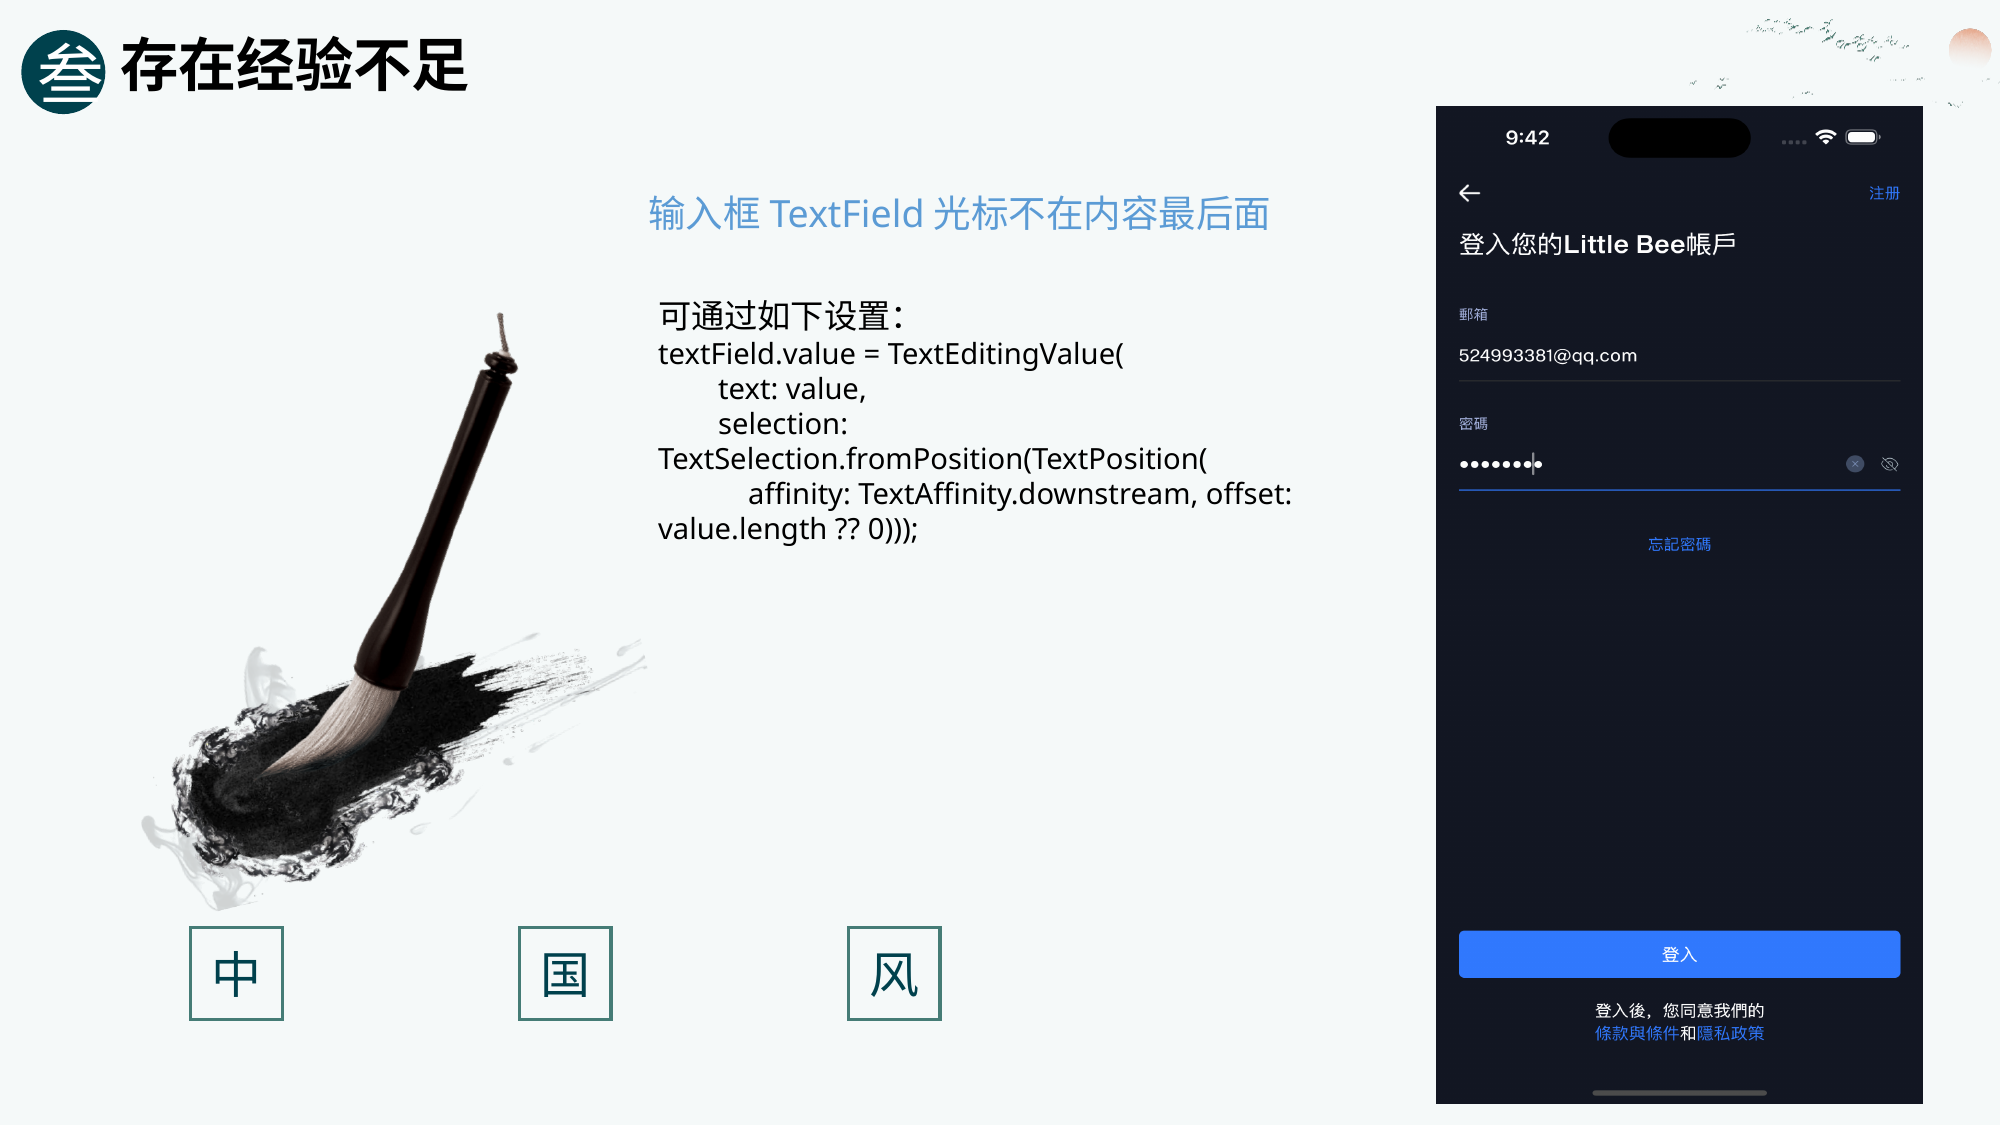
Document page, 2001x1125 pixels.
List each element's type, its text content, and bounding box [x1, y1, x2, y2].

text_box 国 [518, 926, 612, 1020]
text_box 可通过如下设置： textField.value = TextEditingValue( text: value, selection: TextSelection.fromPosition(TextPosition( affinity: TextAffinity.downstream, offset: value.length ?? 0))); [643, 288, 1357, 553]
text_box 中 [189, 926, 283, 1020]
text_box 输入框TextField光标不在内容最后面 [633, 182, 1324, 243]
text_box 风 [847, 926, 941, 1020]
picture [24, 290, 678, 928]
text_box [21, 20, 558, 121]
picture [1435, 0, 2000, 1104]
